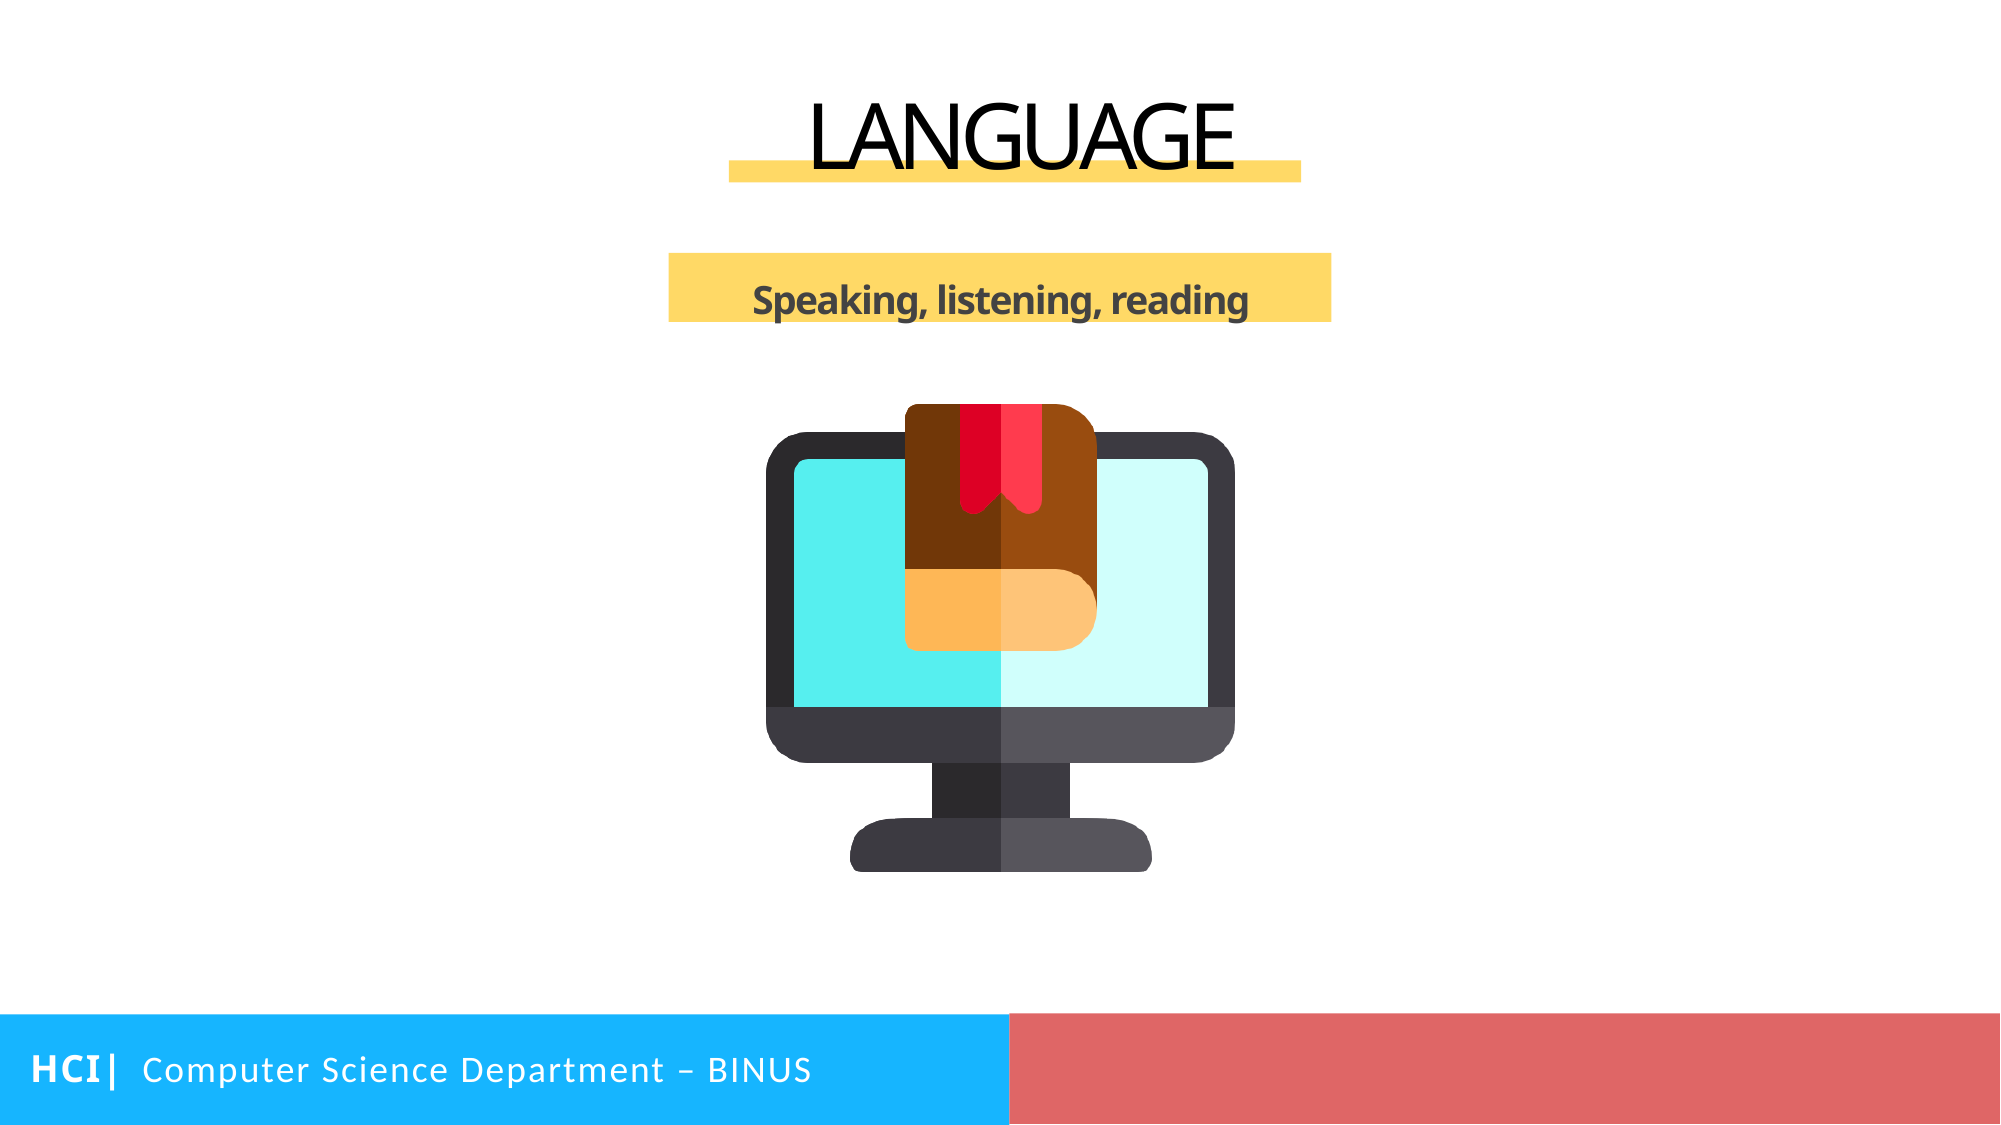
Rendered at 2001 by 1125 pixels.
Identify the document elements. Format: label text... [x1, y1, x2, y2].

text_box Speaking, listening, reading [668, 252, 1332, 322]
picture [766, 404, 1235, 872]
title LANGUAGE [744, 36, 1299, 227]
footer FAKULTAS ILMU KOMPUTER [288, 478, 626, 1125]
text_box [728, 160, 744, 183]
